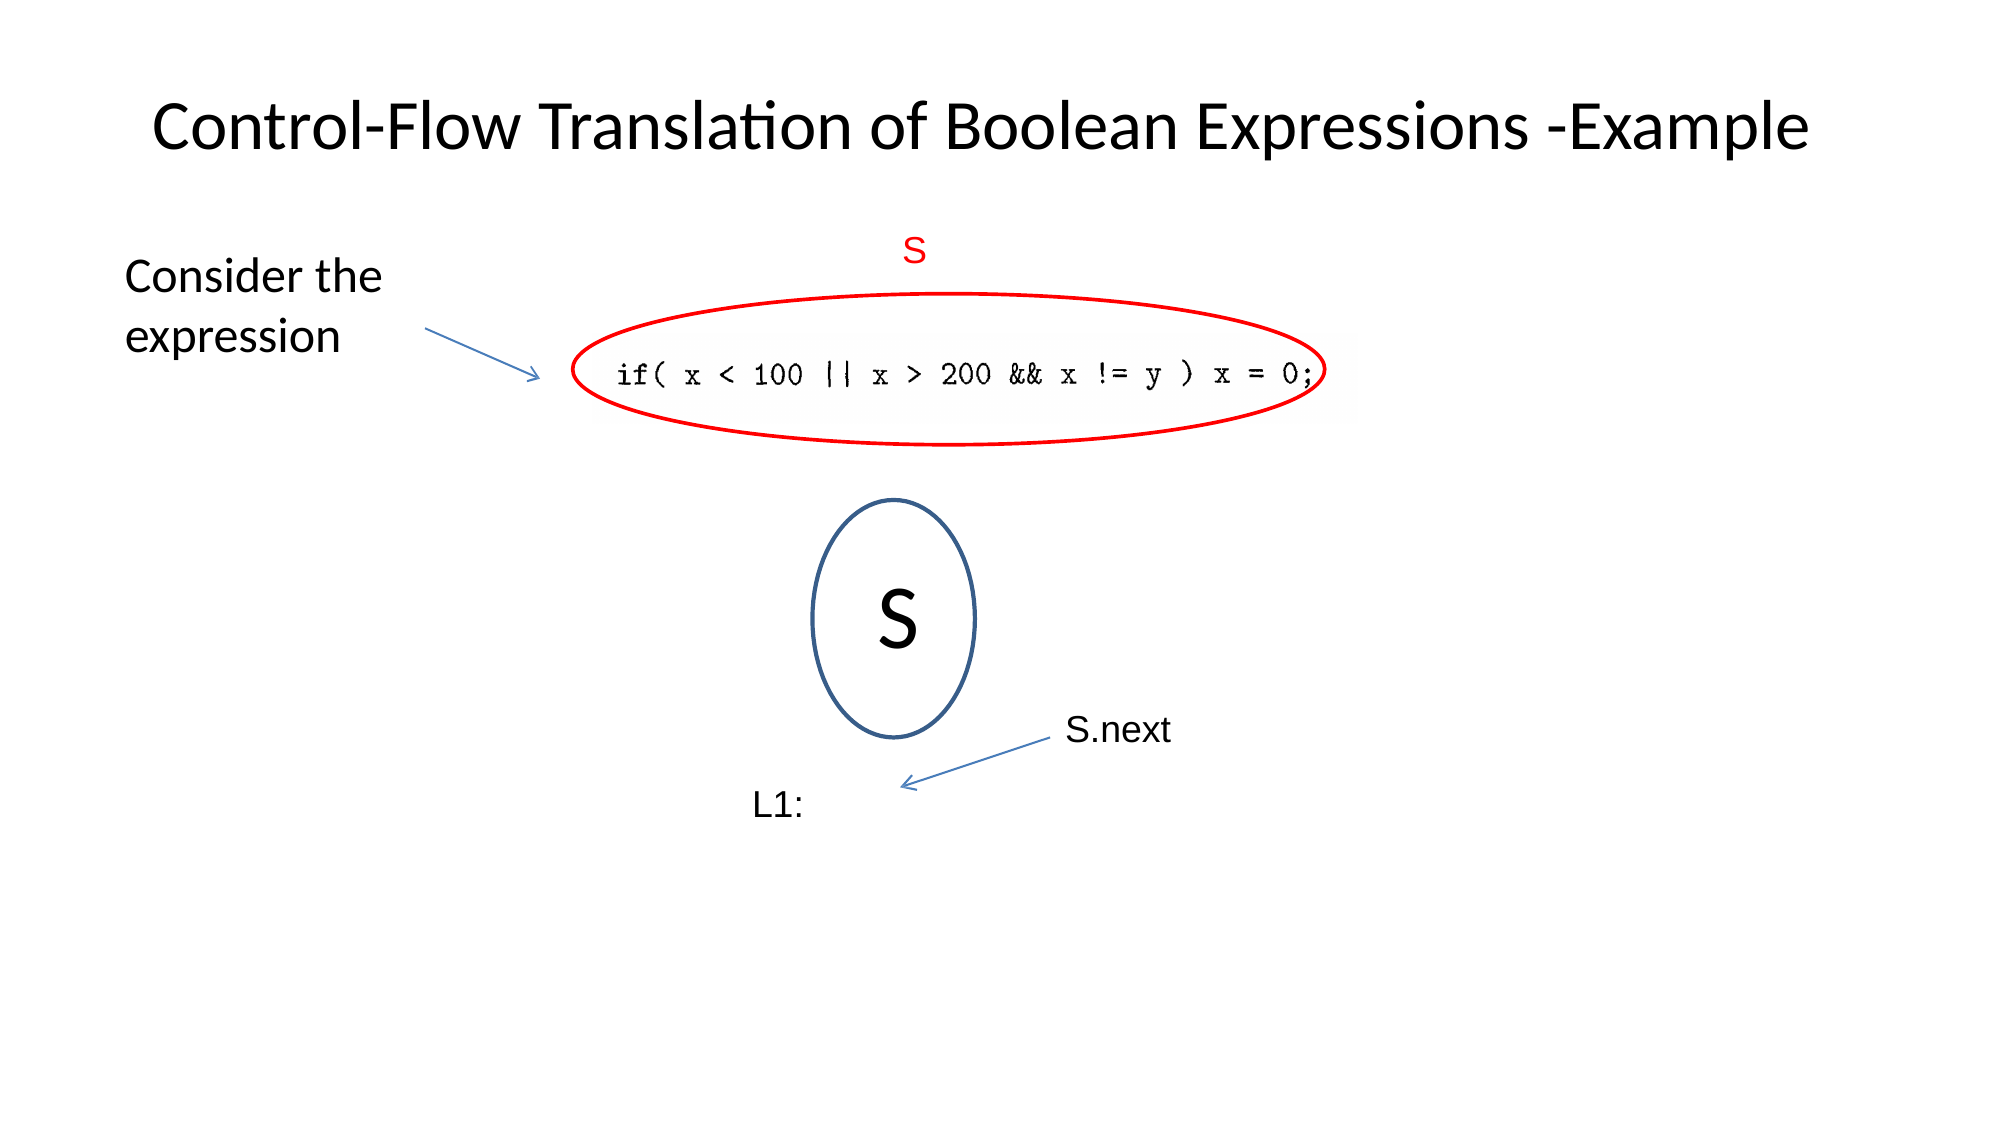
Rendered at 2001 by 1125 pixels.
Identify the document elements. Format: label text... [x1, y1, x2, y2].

text_box [572, 348, 587, 390]
text_box [424, 327, 541, 383]
picture [592, 333, 1358, 425]
text_box [812, 499, 975, 738]
title S [875, 516, 926, 707]
text_box [739, 432, 1158, 445]
text_box Consider the expression [109, 235, 573, 371]
text_box L1: [750, 778, 825, 826]
text_box S [899, 223, 922, 271]
text_box Control-Flow Translation of Boolean Expressions -Example [137, 59, 1863, 204]
text_box [624, 293, 1274, 331]
text_box S.next [1062, 703, 1250, 751]
text_box [900, 736, 1051, 791]
